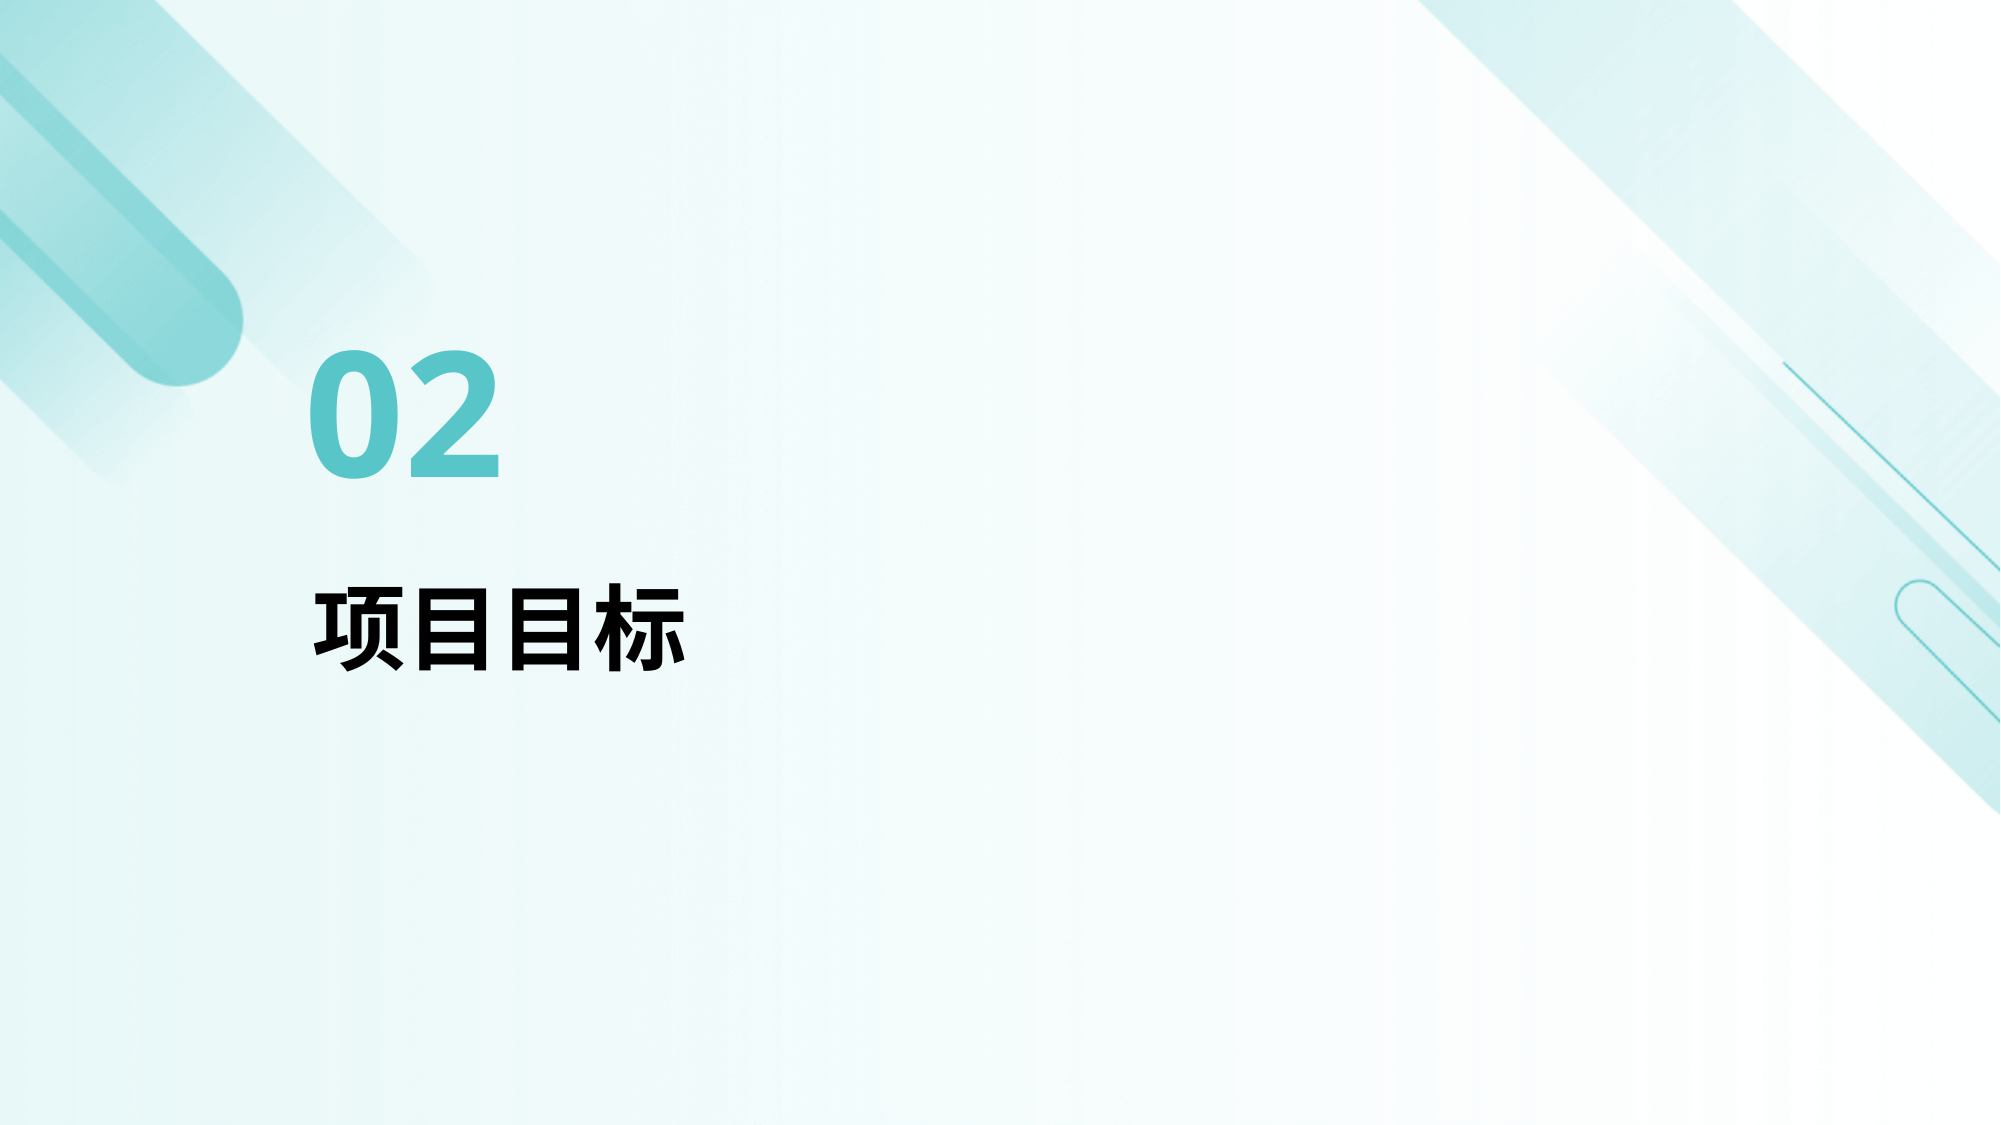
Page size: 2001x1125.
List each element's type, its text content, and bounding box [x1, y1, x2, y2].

picture [0, 0, 2001, 1125]
text_box 项目目标 [293, 538, 1707, 897]
text_box 02 [293, 313, 1509, 501]
